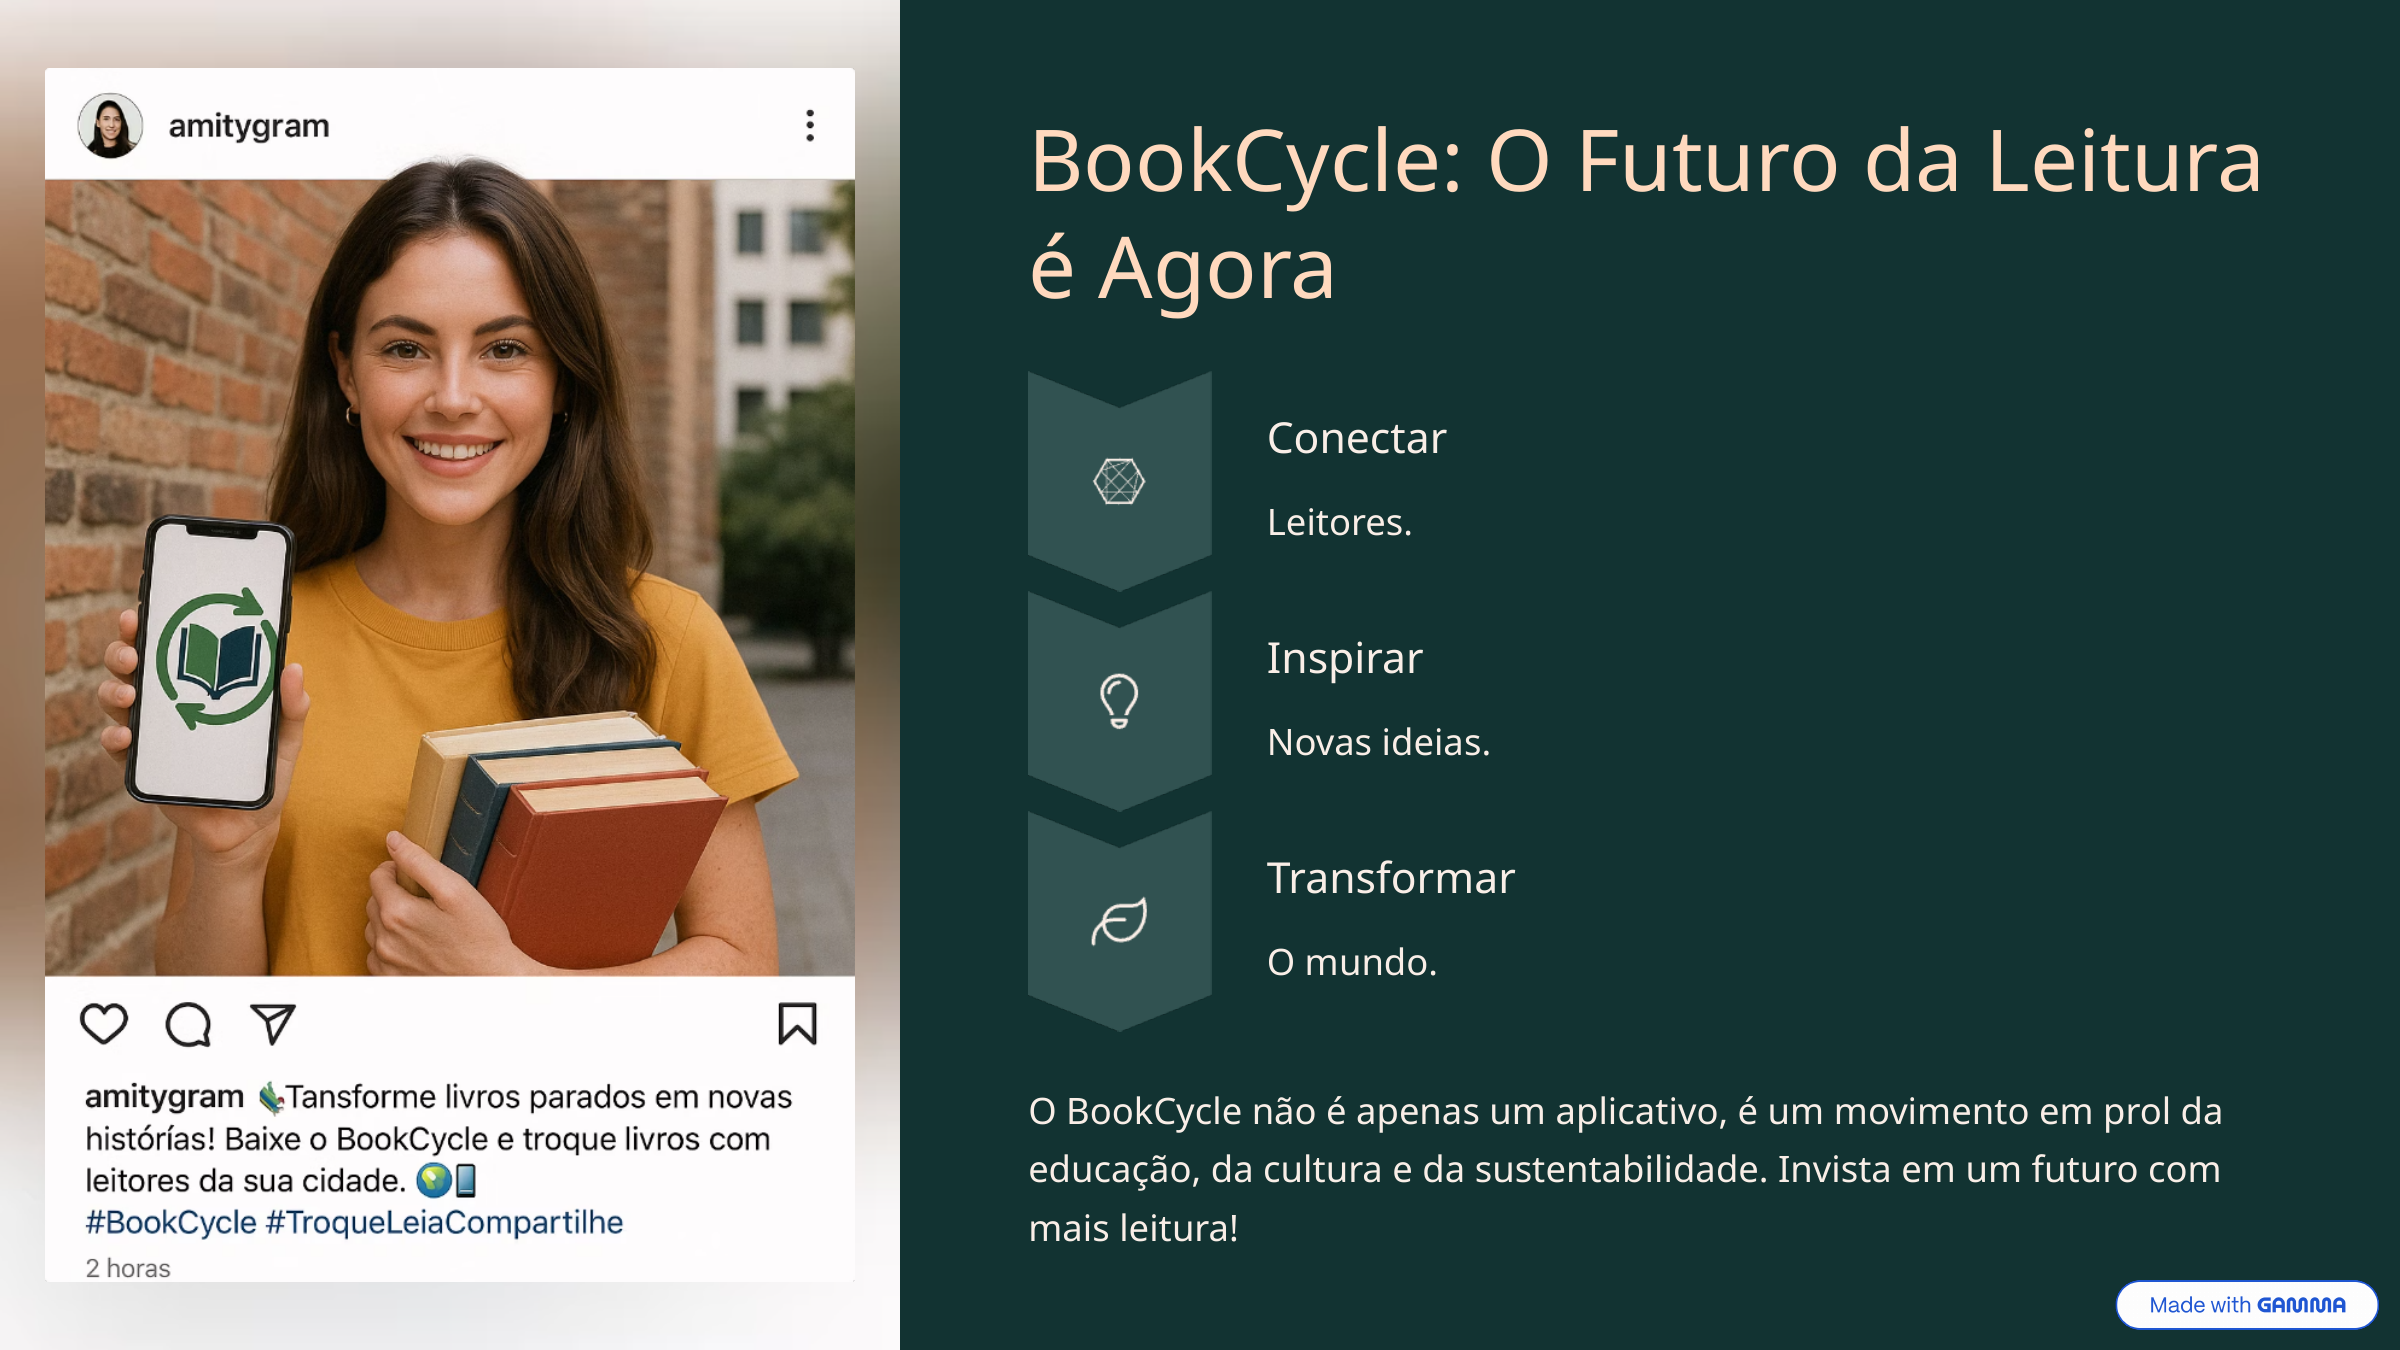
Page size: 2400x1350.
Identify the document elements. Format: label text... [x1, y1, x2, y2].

text_box Inspirar [1266, 628, 1699, 683]
text_box O mundo. [1266, 924, 2272, 984]
text_box Conectar [1266, 408, 1699, 463]
text_box Leitores. [1266, 484, 2272, 543]
picture [0, 0, 900, 1350]
text_box O BookCycle não é apenas um aplicativo, é um movimento em prol da educação, da cultura e da sustentabilidade. Invista em um futuro com mais leitura! [1028, 1073, 2272, 1250]
picture [2106, 1271, 2389, 1339]
text_box Novas ideias. [1266, 704, 2272, 764]
picture [1028, 371, 1212, 1033]
text_box BookCycle: O Futuro da Leitura é Agora [1028, 100, 2272, 317]
text_box Transformar [1266, 848, 1699, 903]
